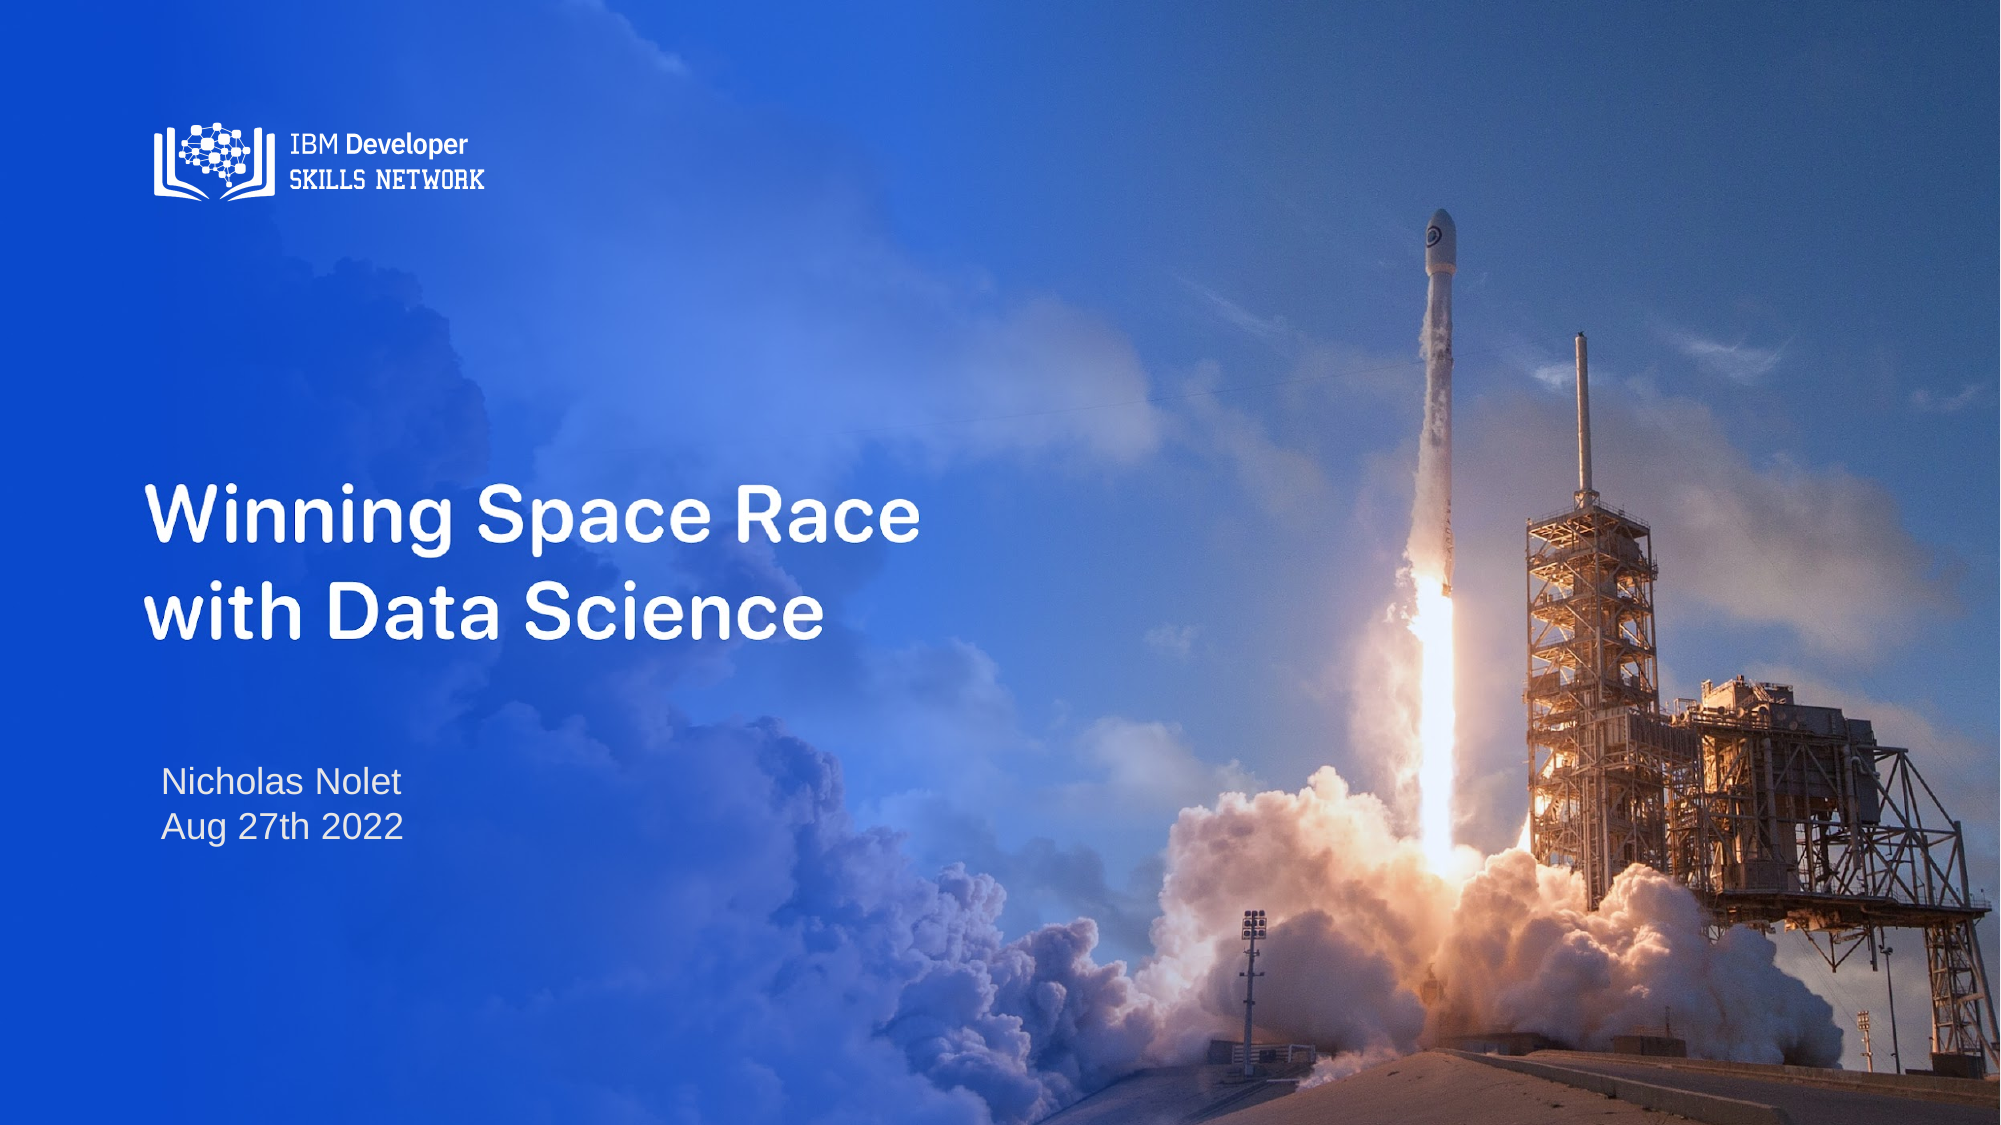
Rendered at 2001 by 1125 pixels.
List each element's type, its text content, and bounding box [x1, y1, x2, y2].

picture [0, 0, 2001, 1125]
text_box Nicholas Nolet Aug 27th 2022 [145, 749, 559, 855]
